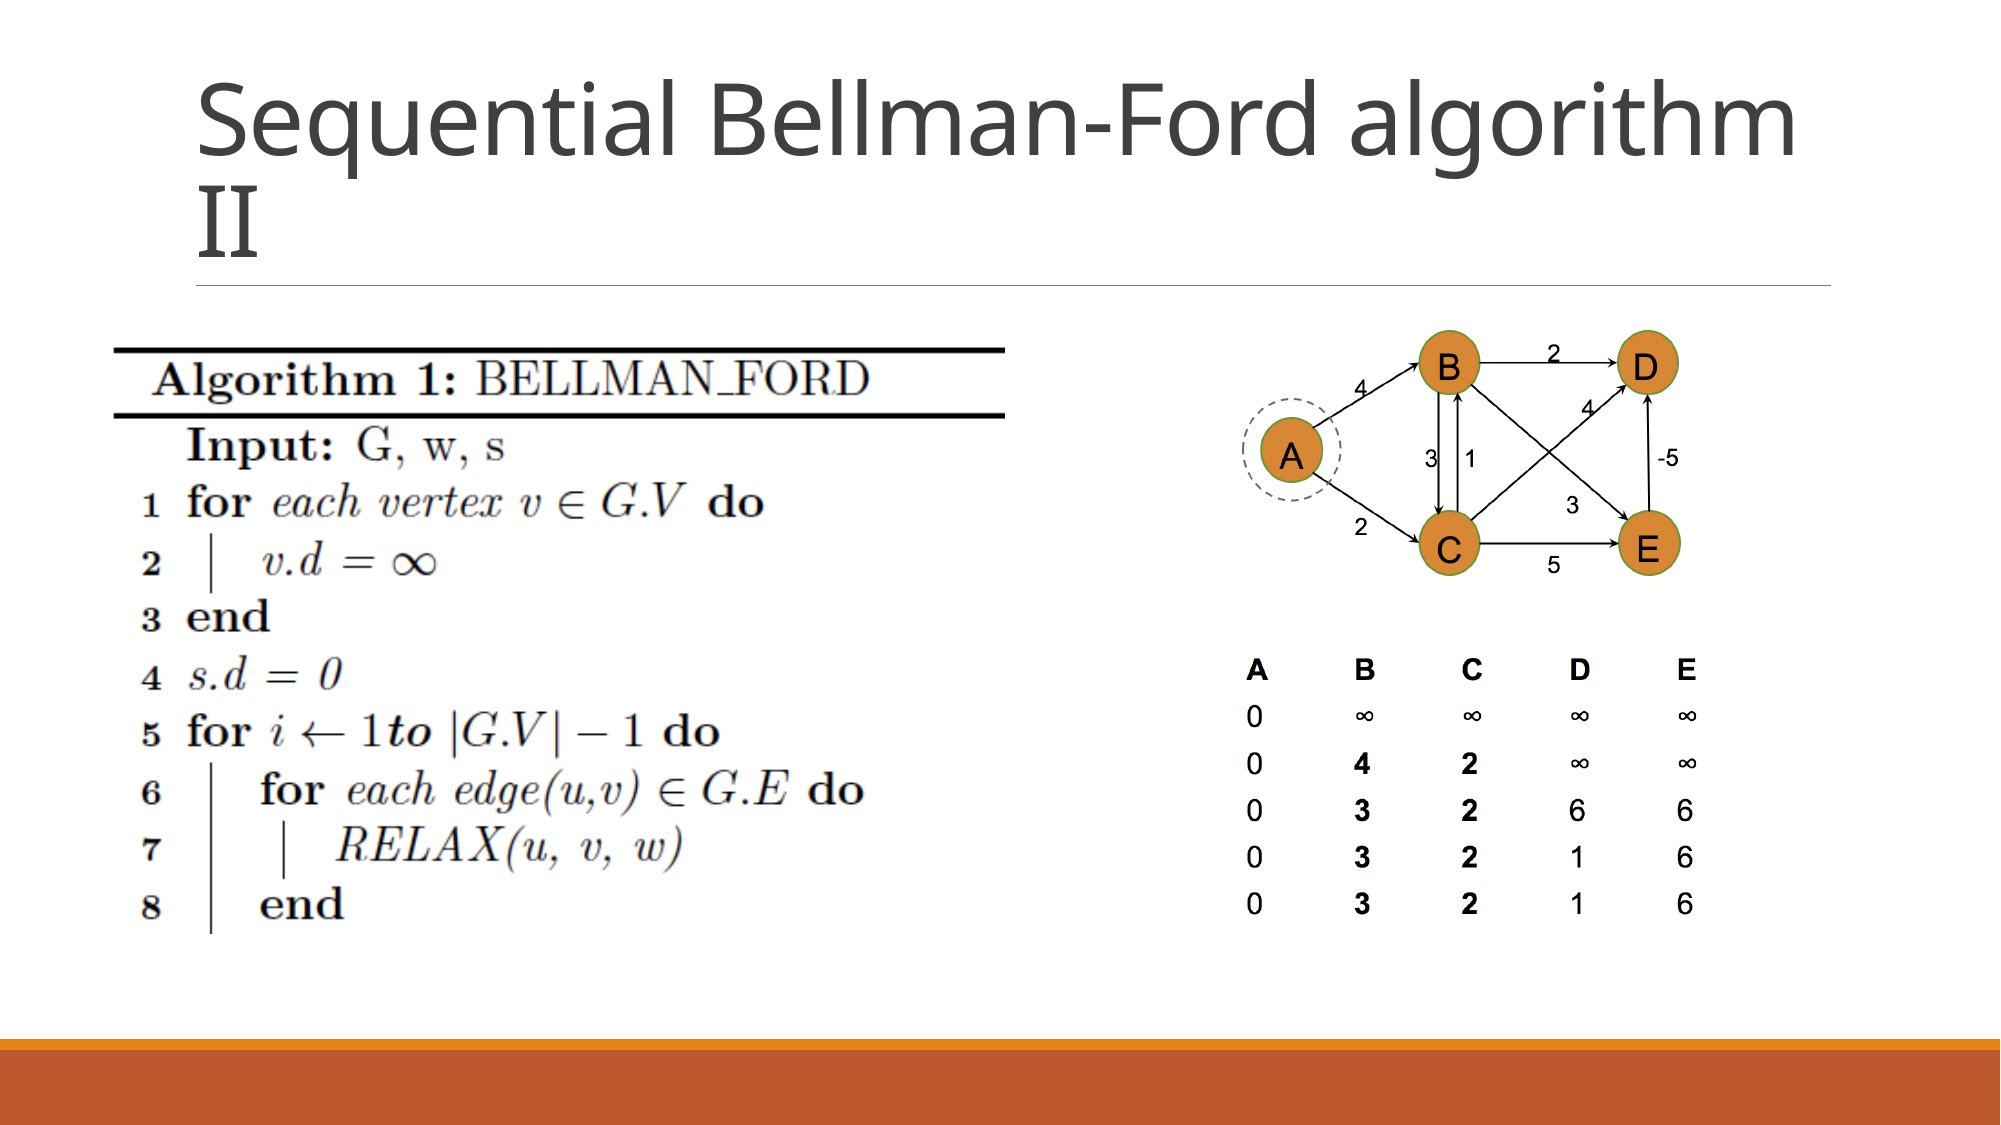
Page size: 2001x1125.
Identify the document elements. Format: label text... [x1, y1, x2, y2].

picture [1239, 643, 1715, 934]
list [96, 308, 1006, 935]
title Sequential Bellman-Ford algorithm II [180, 47, 1830, 285]
picture [1239, 308, 1694, 590]
